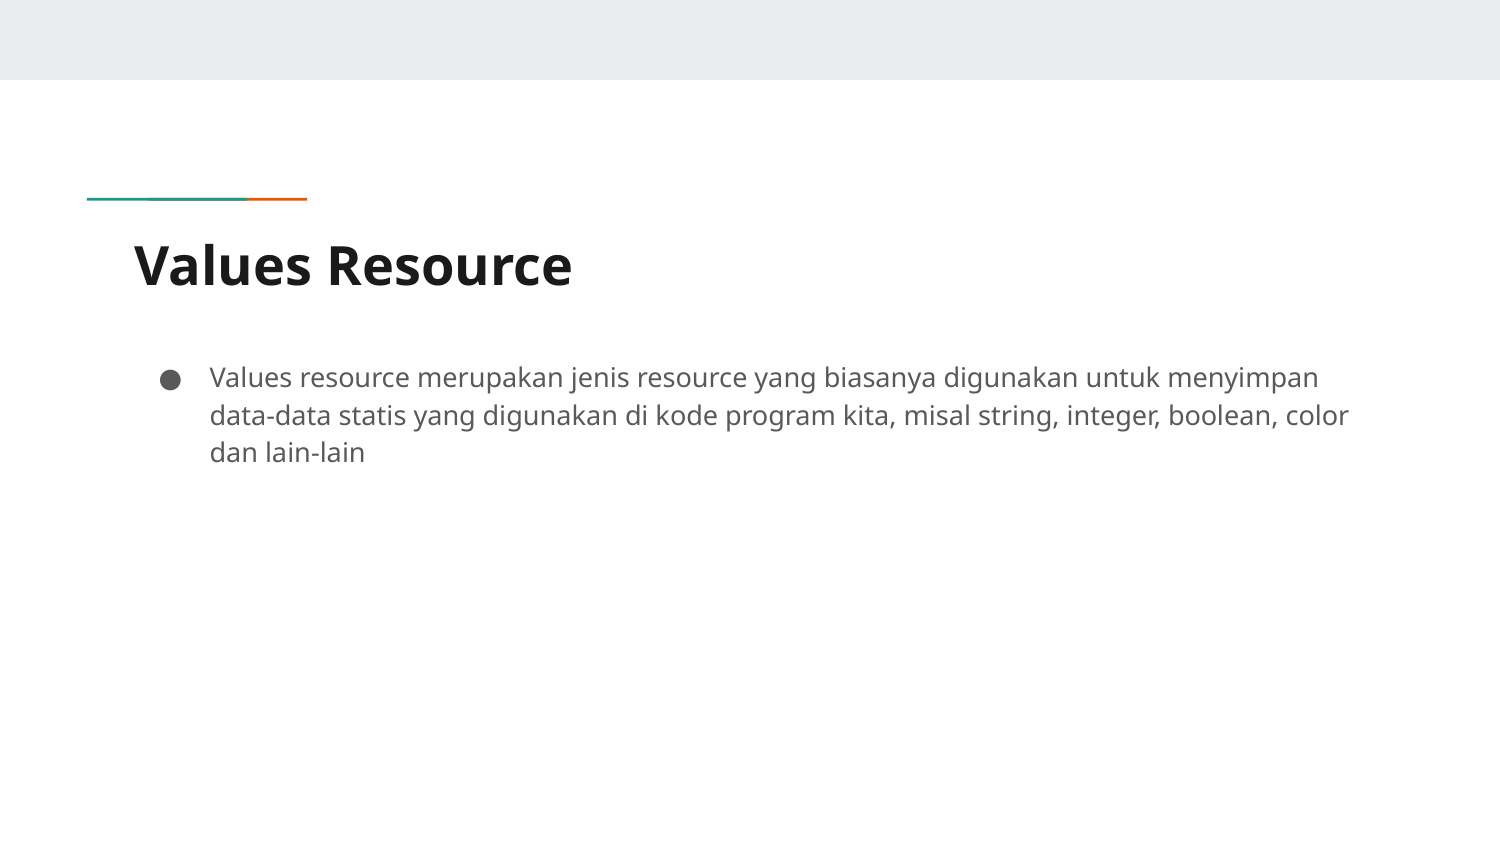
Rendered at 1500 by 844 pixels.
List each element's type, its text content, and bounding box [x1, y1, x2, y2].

title Values Resource [119, 216, 1381, 305]
list Values resource merupakan jenis resource yang biasanya digunakan untuk menyimpan data-data statis yang digunakan di kode program kita, misal string, integer, boolean, color dan lain-lain [119, 341, 1381, 712]
